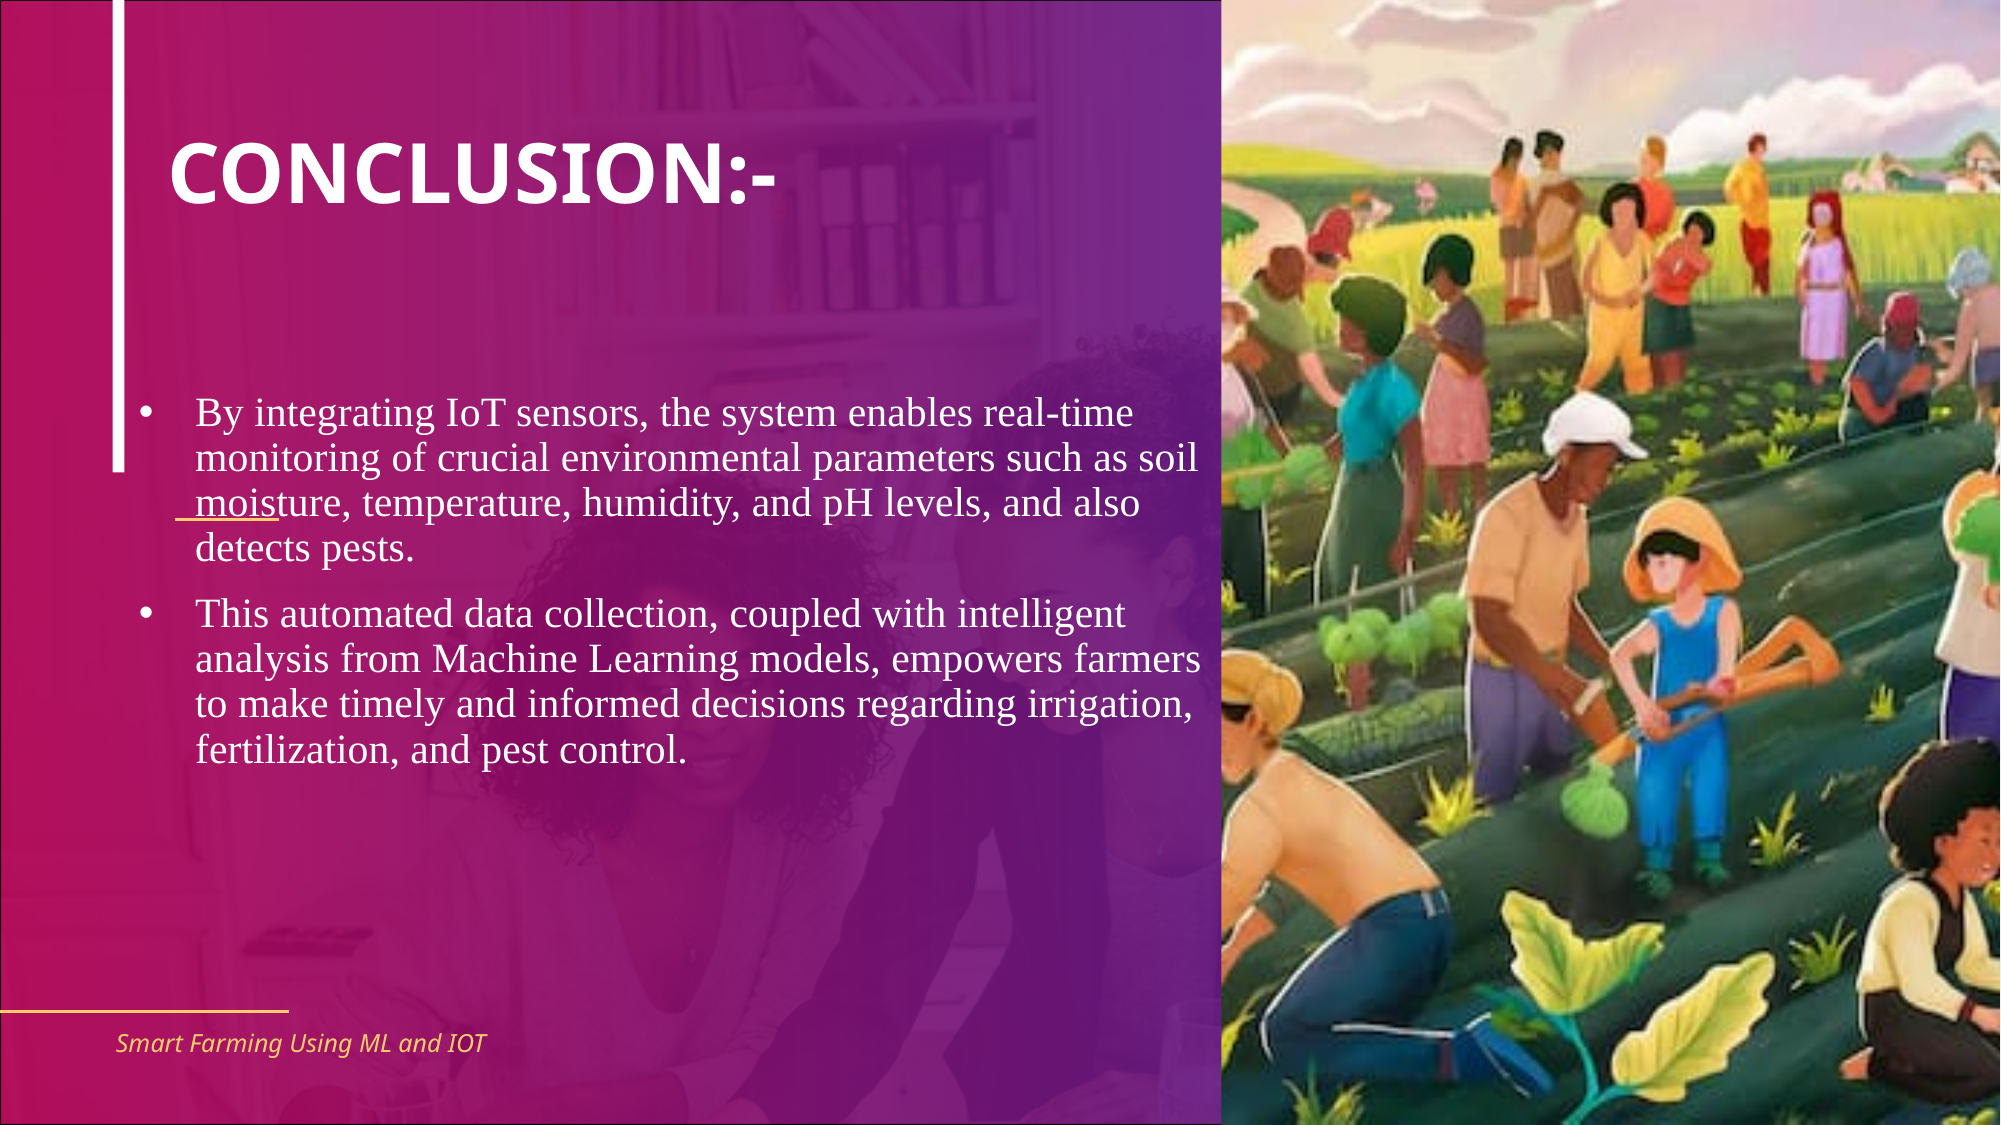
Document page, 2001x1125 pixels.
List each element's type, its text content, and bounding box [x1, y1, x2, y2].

picture [1221, 0, 2001, 1125]
title CONCLUSION:- [152, 10, 1088, 230]
footer Smart Farming Using ML and IOT [100, 1015, 636, 1075]
list By integrating IoT sensors, the system enables real-time monitoring of crucial environmental parameters such as soil moisture, temperature, humidity, and pH levels, and also detects pests. This automated data collection, coupled with intelligent analysis from Machine Learning models, empowers farmers to make timely and informed decisions regarding irrigation, fertilization, and pest control. [123, 299, 1221, 1003]
